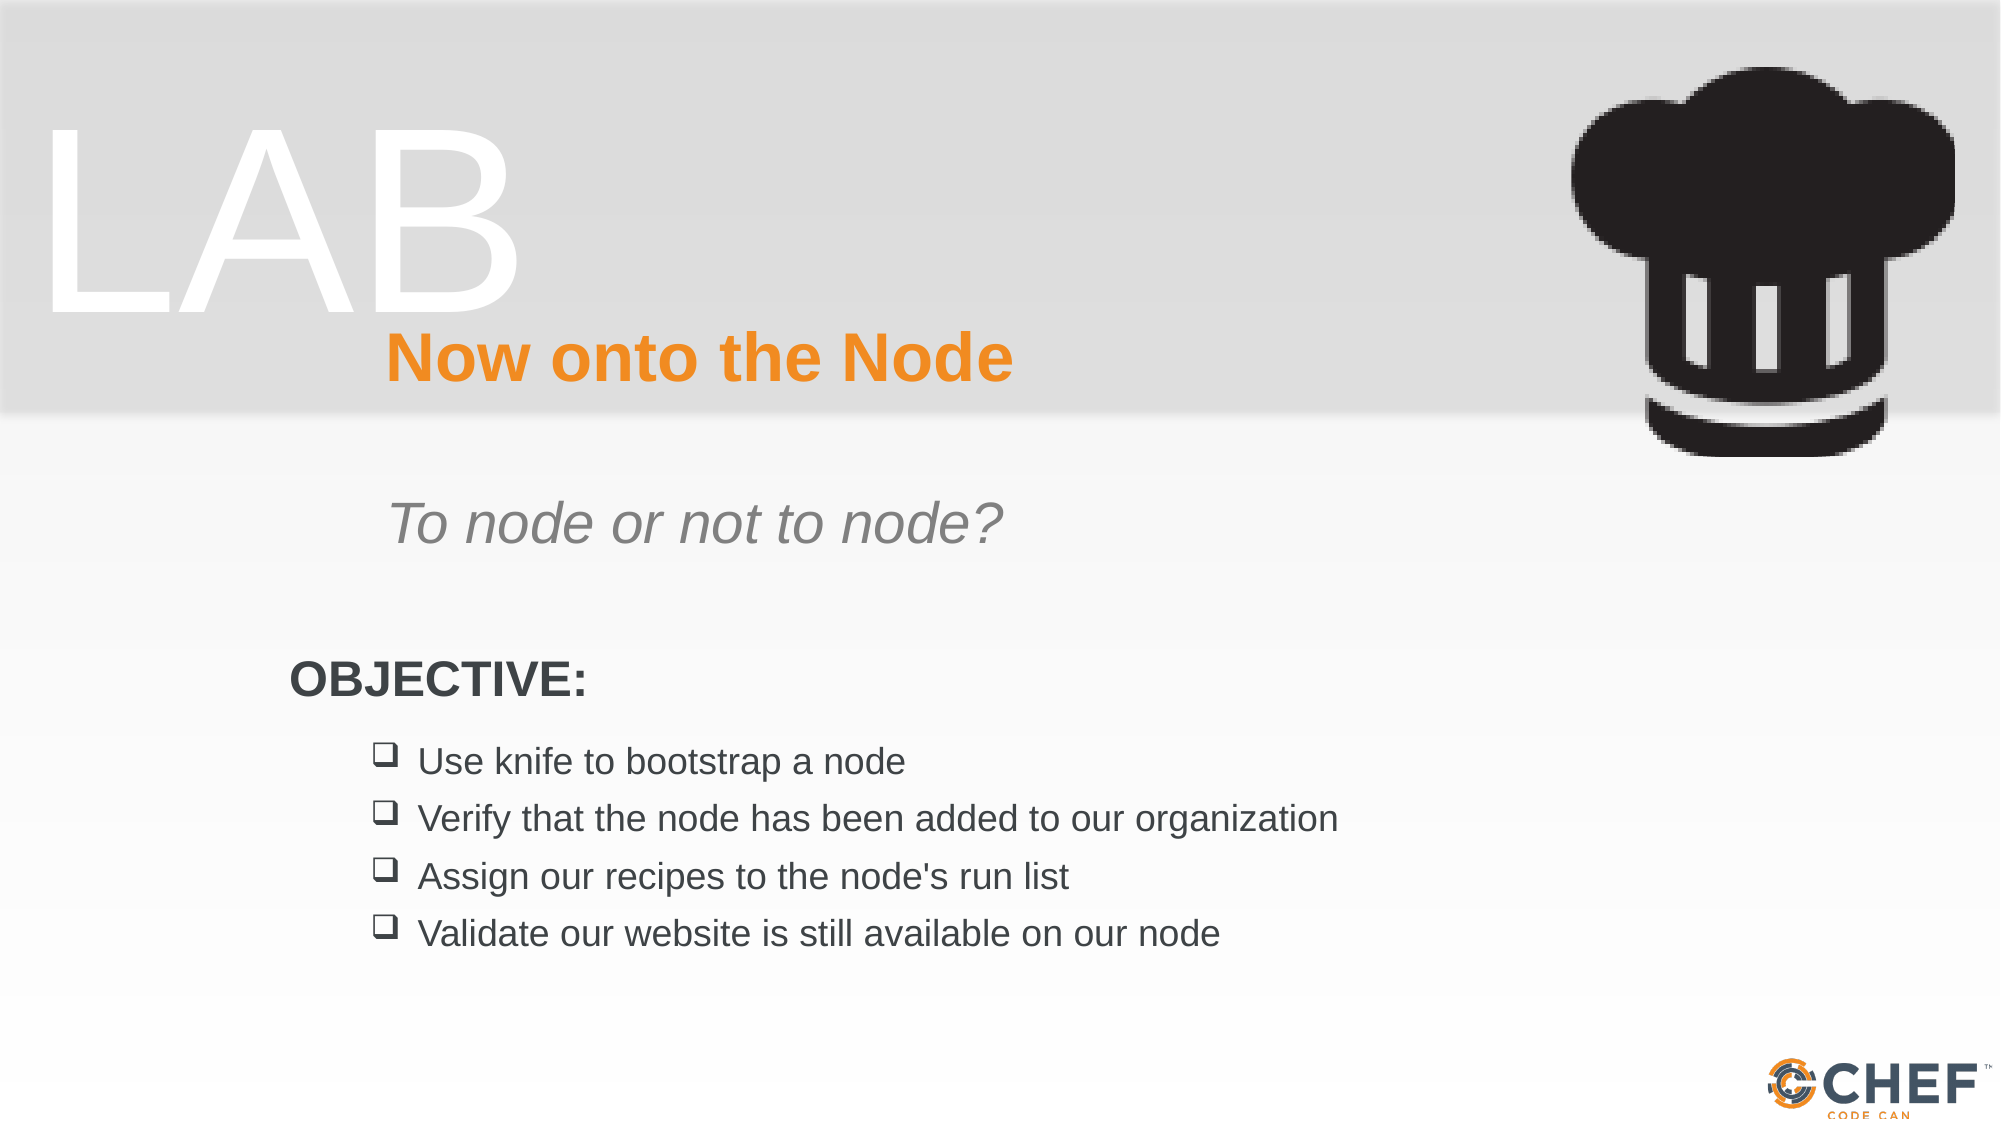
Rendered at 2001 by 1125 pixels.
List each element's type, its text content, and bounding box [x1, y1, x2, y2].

title Now onto the Node [370, 307, 1721, 412]
list To node or not to node? [371, 426, 1764, 614]
list Use knife to bootstrap a node Verify that the node has been added to our organization Assign our recipes to the node's run list Validate our website is still available on our node [370, 736, 1764, 966]
